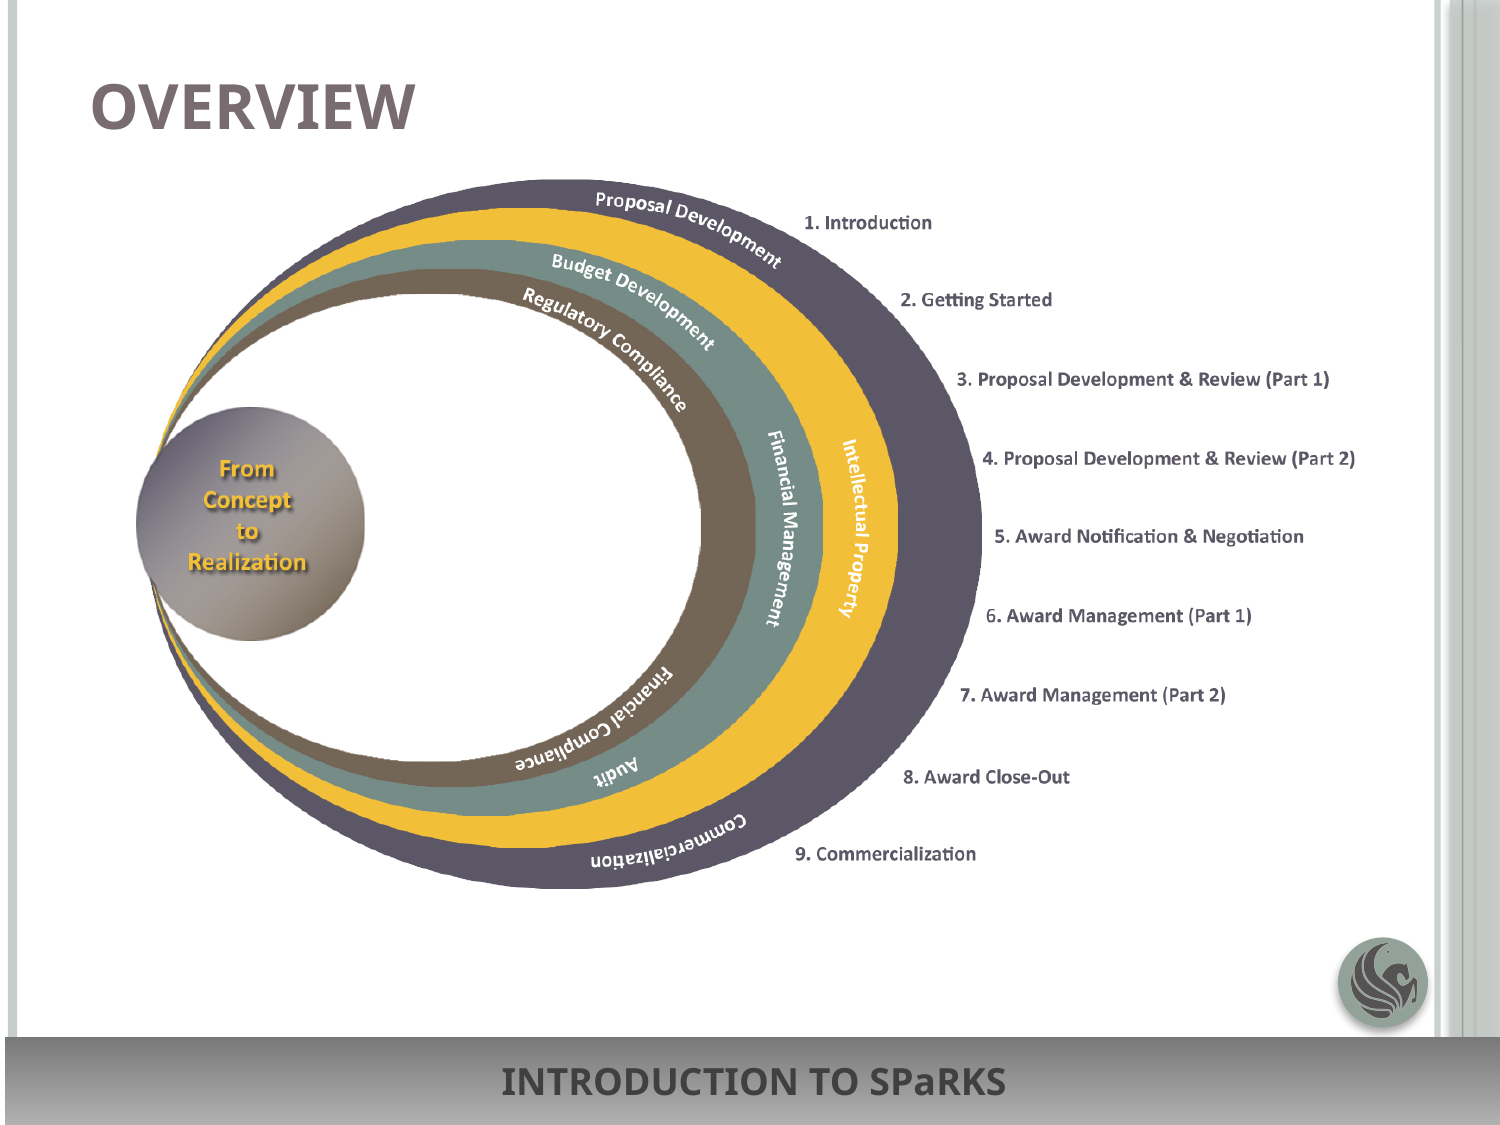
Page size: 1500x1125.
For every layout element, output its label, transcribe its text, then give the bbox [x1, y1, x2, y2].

picture [1350, 943, 1419, 1020]
title OVERVIEW [75, 45, 1300, 150]
picture [112, 142, 1367, 938]
text_box INTRODUCTION TO SPaRKS [23, 1050, 1486, 1110]
